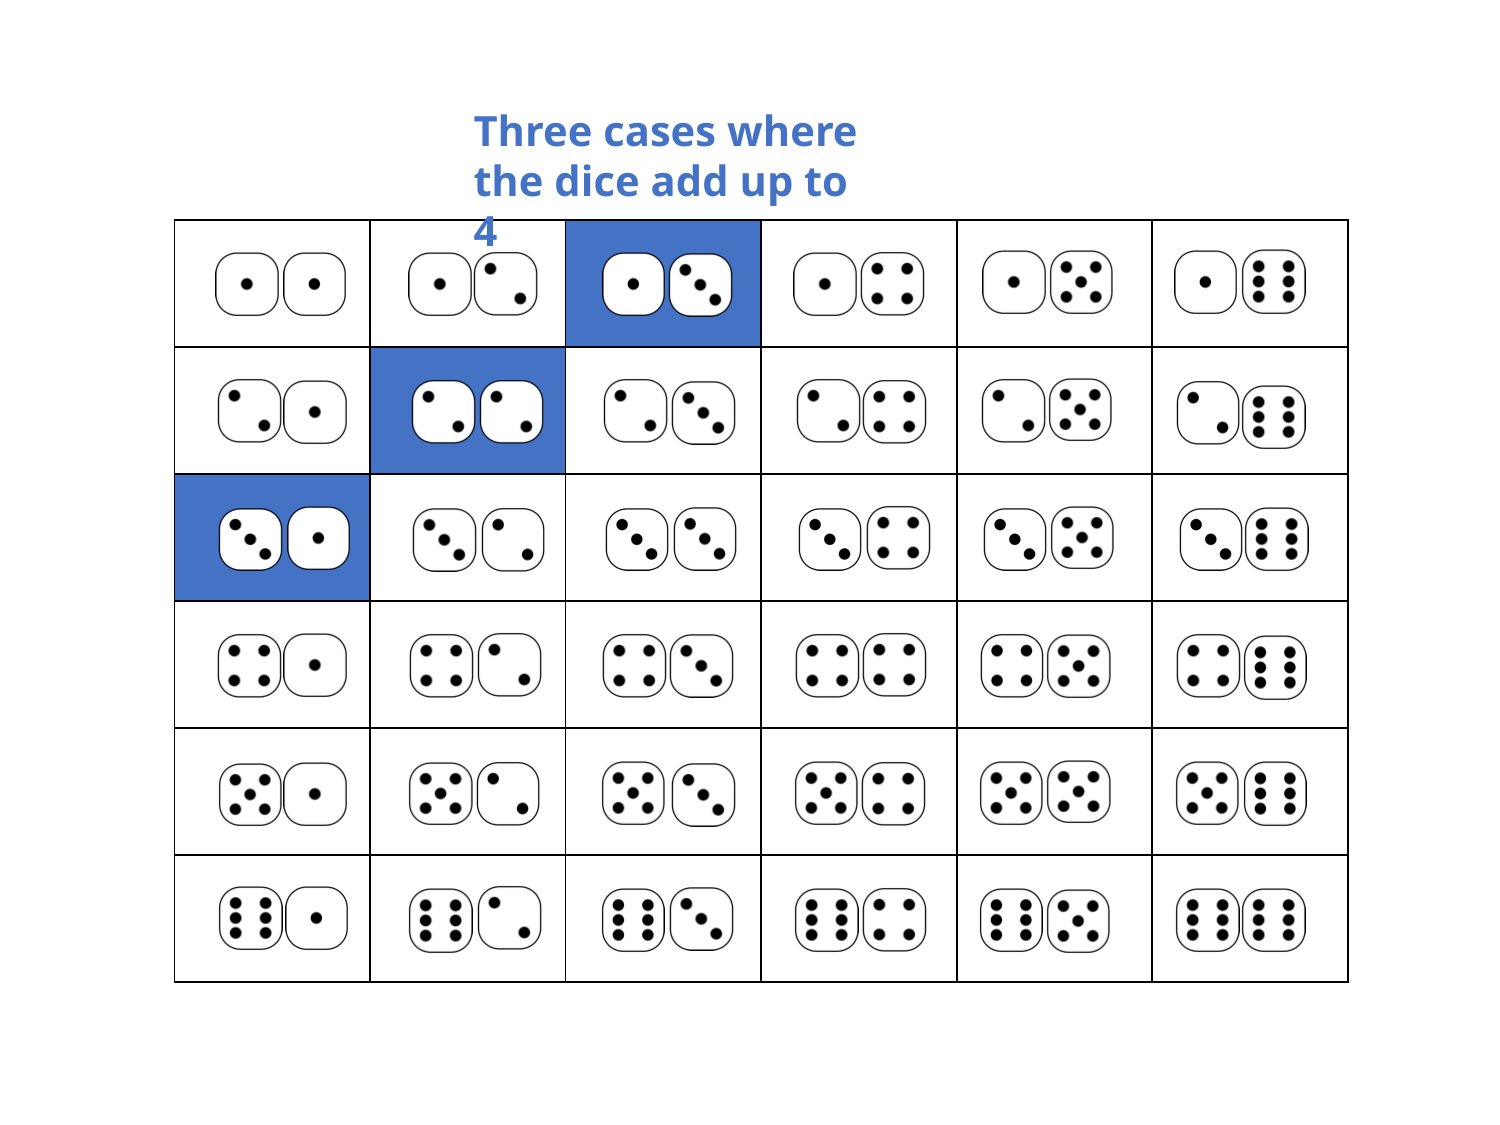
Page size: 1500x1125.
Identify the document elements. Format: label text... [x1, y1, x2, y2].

table_cell [762, 856, 956, 981]
picture [407, 761, 474, 826]
table_cell [1153, 602, 1347, 727]
picture [1174, 633, 1307, 701]
picture [978, 887, 1043, 953]
picture [285, 885, 349, 951]
picture [982, 249, 1047, 315]
picture [475, 761, 541, 827]
table_cell [371, 348, 565, 473]
picture [1045, 888, 1111, 954]
picture [602, 251, 666, 317]
table_cell [958, 348, 1151, 473]
table_cell [371, 856, 565, 981]
picture [600, 632, 735, 699]
table_cell [958, 602, 1151, 727]
table_cell [175, 729, 369, 854]
picture [1045, 759, 1112, 825]
table_cell [371, 729, 565, 854]
picture [794, 632, 928, 699]
picture [667, 251, 734, 317]
picture [1177, 506, 1309, 572]
table_cell [762, 602, 956, 727]
picture [980, 377, 1113, 444]
picture [1173, 249, 1238, 315]
picture [287, 505, 351, 571]
picture [981, 506, 1048, 571]
table_cell [566, 729, 760, 854]
picture [602, 378, 669, 444]
picture [216, 632, 348, 699]
picture [603, 506, 670, 571]
table_cell [958, 729, 1151, 854]
picture [1240, 248, 1306, 315]
picture [476, 885, 543, 951]
table_header [1153, 221, 1347, 346]
table_cell [762, 729, 956, 854]
picture [859, 251, 926, 317]
picture [793, 887, 859, 953]
picture [283, 251, 347, 317]
table_cell [958, 475, 1151, 600]
table_cell [566, 856, 760, 981]
table_cell [175, 475, 369, 600]
table_cell [1153, 348, 1347, 473]
picture [480, 507, 546, 573]
picture [1048, 249, 1114, 315]
picture [1049, 505, 1115, 570]
picture [600, 760, 666, 826]
table_cell [175, 602, 369, 727]
table_cell [762, 348, 956, 473]
picture [476, 632, 543, 698]
picture [410, 379, 477, 445]
picture [797, 506, 863, 571]
table_cell [566, 348, 760, 473]
picture [1174, 380, 1306, 450]
text_box Three cases where the dice add up to 4 [458, 97, 893, 263]
table_cell [371, 475, 565, 600]
picture [408, 251, 539, 317]
picture [670, 761, 737, 827]
table_cell [958, 856, 1151, 981]
table_cell [175, 856, 369, 981]
picture [861, 887, 928, 953]
table_cell [1153, 475, 1347, 600]
table_cell [566, 475, 760, 600]
table_cell [1153, 856, 1347, 981]
picture [411, 506, 478, 572]
table_header [371, 221, 565, 346]
table_cell [175, 348, 369, 473]
picture [978, 760, 1044, 826]
picture [671, 505, 738, 571]
picture [795, 378, 928, 445]
picture [408, 633, 475, 700]
table_cell [566, 602, 760, 727]
picture [215, 251, 280, 317]
picture [1174, 760, 1240, 826]
picture [865, 505, 932, 571]
picture [478, 379, 545, 445]
table_header [958, 221, 1151, 346]
picture [1174, 887, 1306, 953]
picture [600, 887, 665, 953]
picture [978, 633, 1112, 699]
picture [407, 887, 473, 954]
table_header [762, 221, 956, 346]
picture [216, 378, 348, 445]
table_header [566, 263, 760, 346]
picture [217, 885, 283, 951]
picture [793, 251, 858, 317]
table_cell [762, 475, 956, 600]
table_header [175, 221, 369, 346]
table_cell [371, 602, 565, 727]
picture [668, 885, 735, 951]
picture [1242, 760, 1307, 827]
picture [217, 506, 284, 571]
picture [670, 379, 737, 445]
picture [217, 761, 348, 827]
picture [793, 760, 927, 827]
table_cell [1153, 729, 1347, 854]
